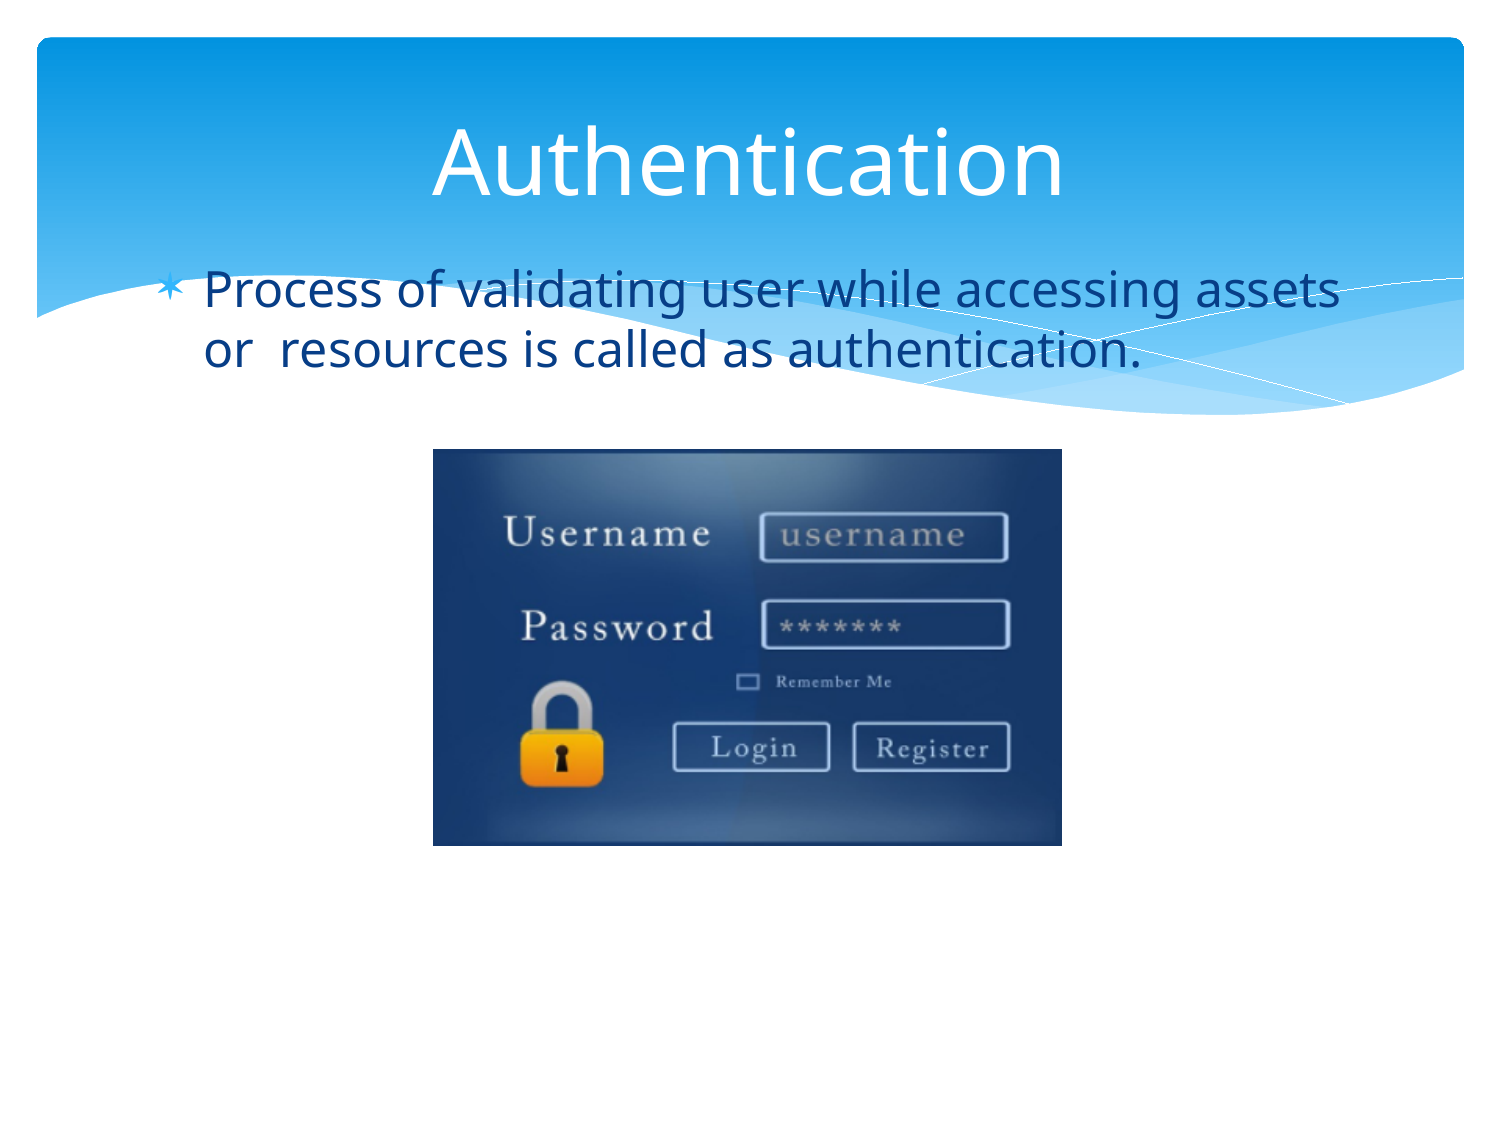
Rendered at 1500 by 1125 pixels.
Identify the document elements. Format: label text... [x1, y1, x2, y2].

list Process of validating user while accessing assets or resources is called as authentication. [143, 261, 1359, 1005]
title Authentication [75, 55, 1425, 261]
picture [433, 449, 1062, 846]
